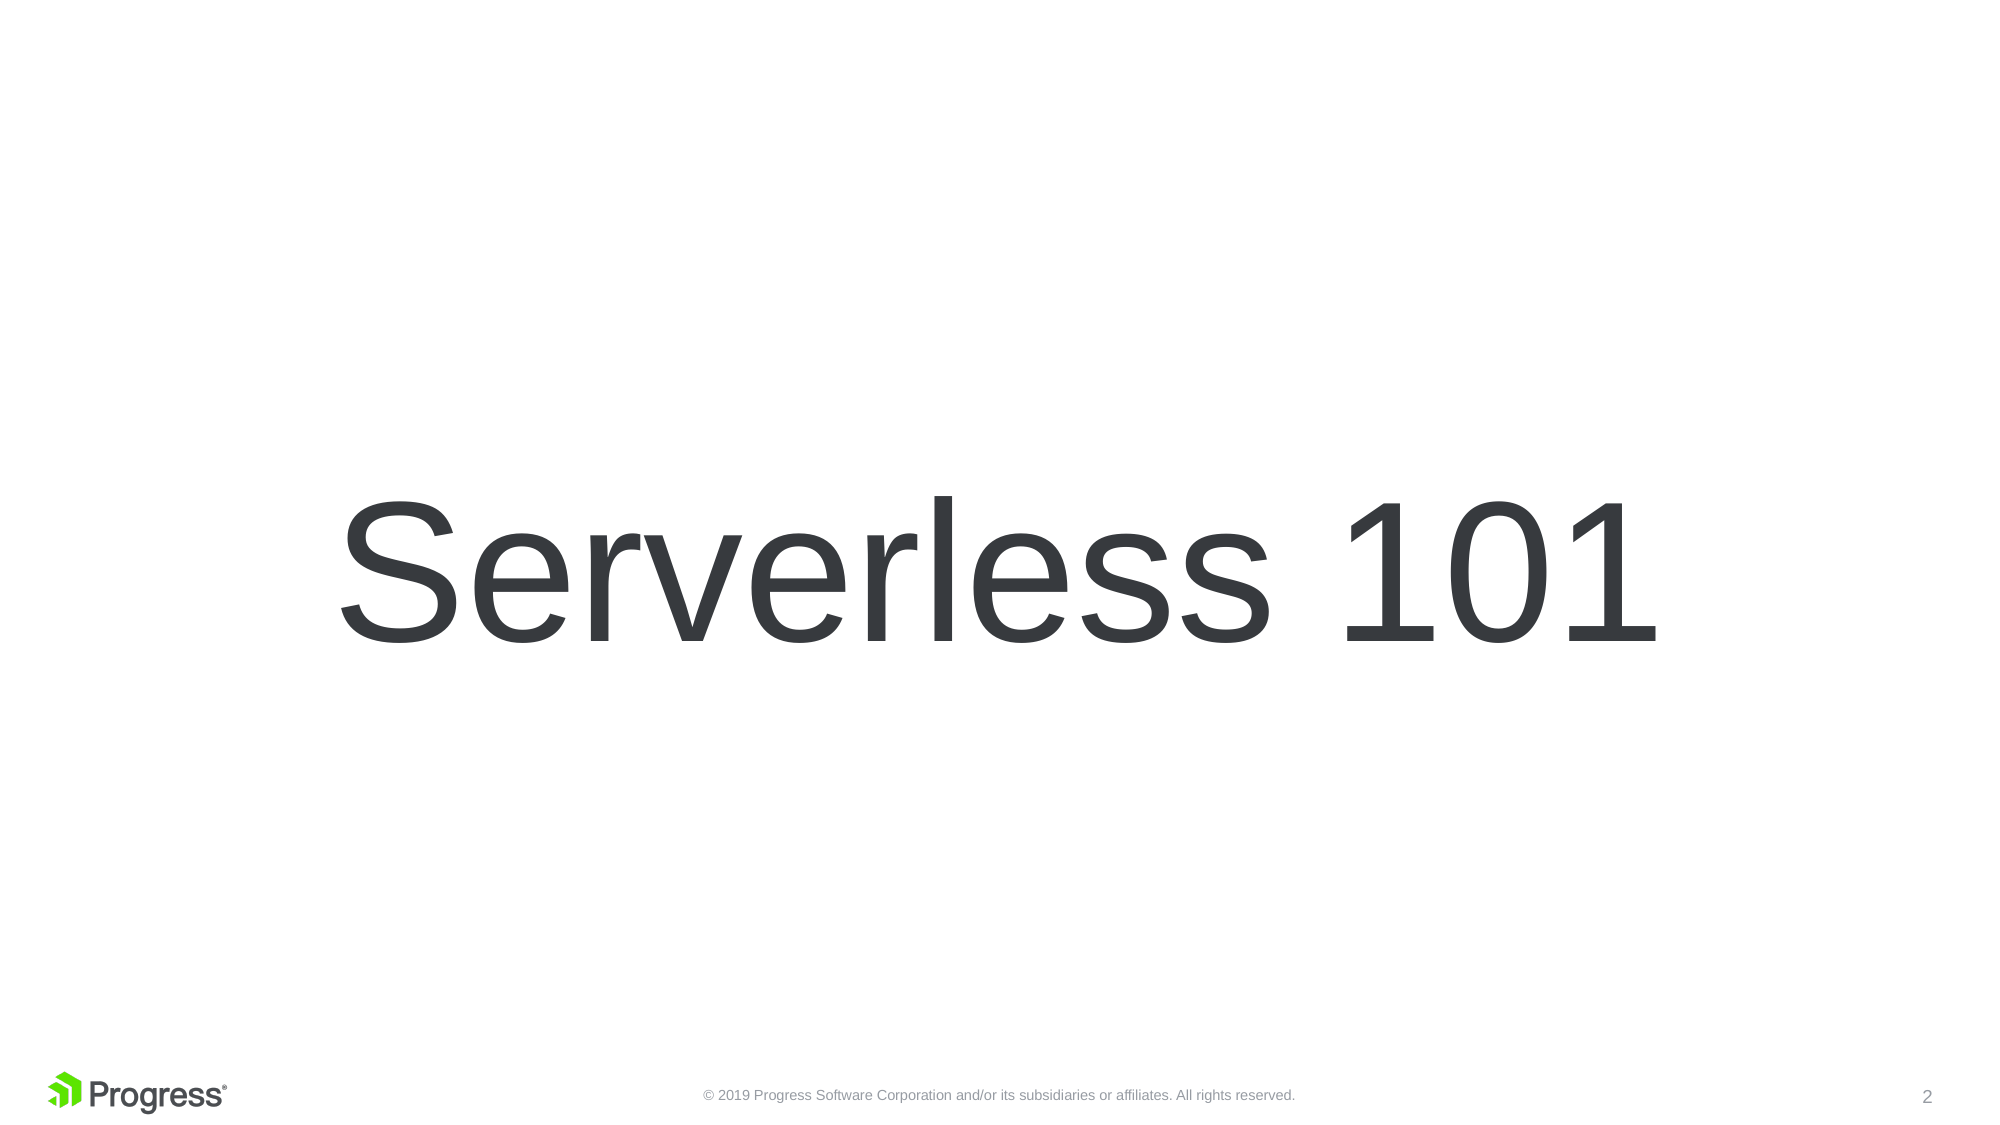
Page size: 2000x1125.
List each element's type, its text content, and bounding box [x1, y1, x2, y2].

text_box Serverless 101 [317, 433, 1682, 689]
